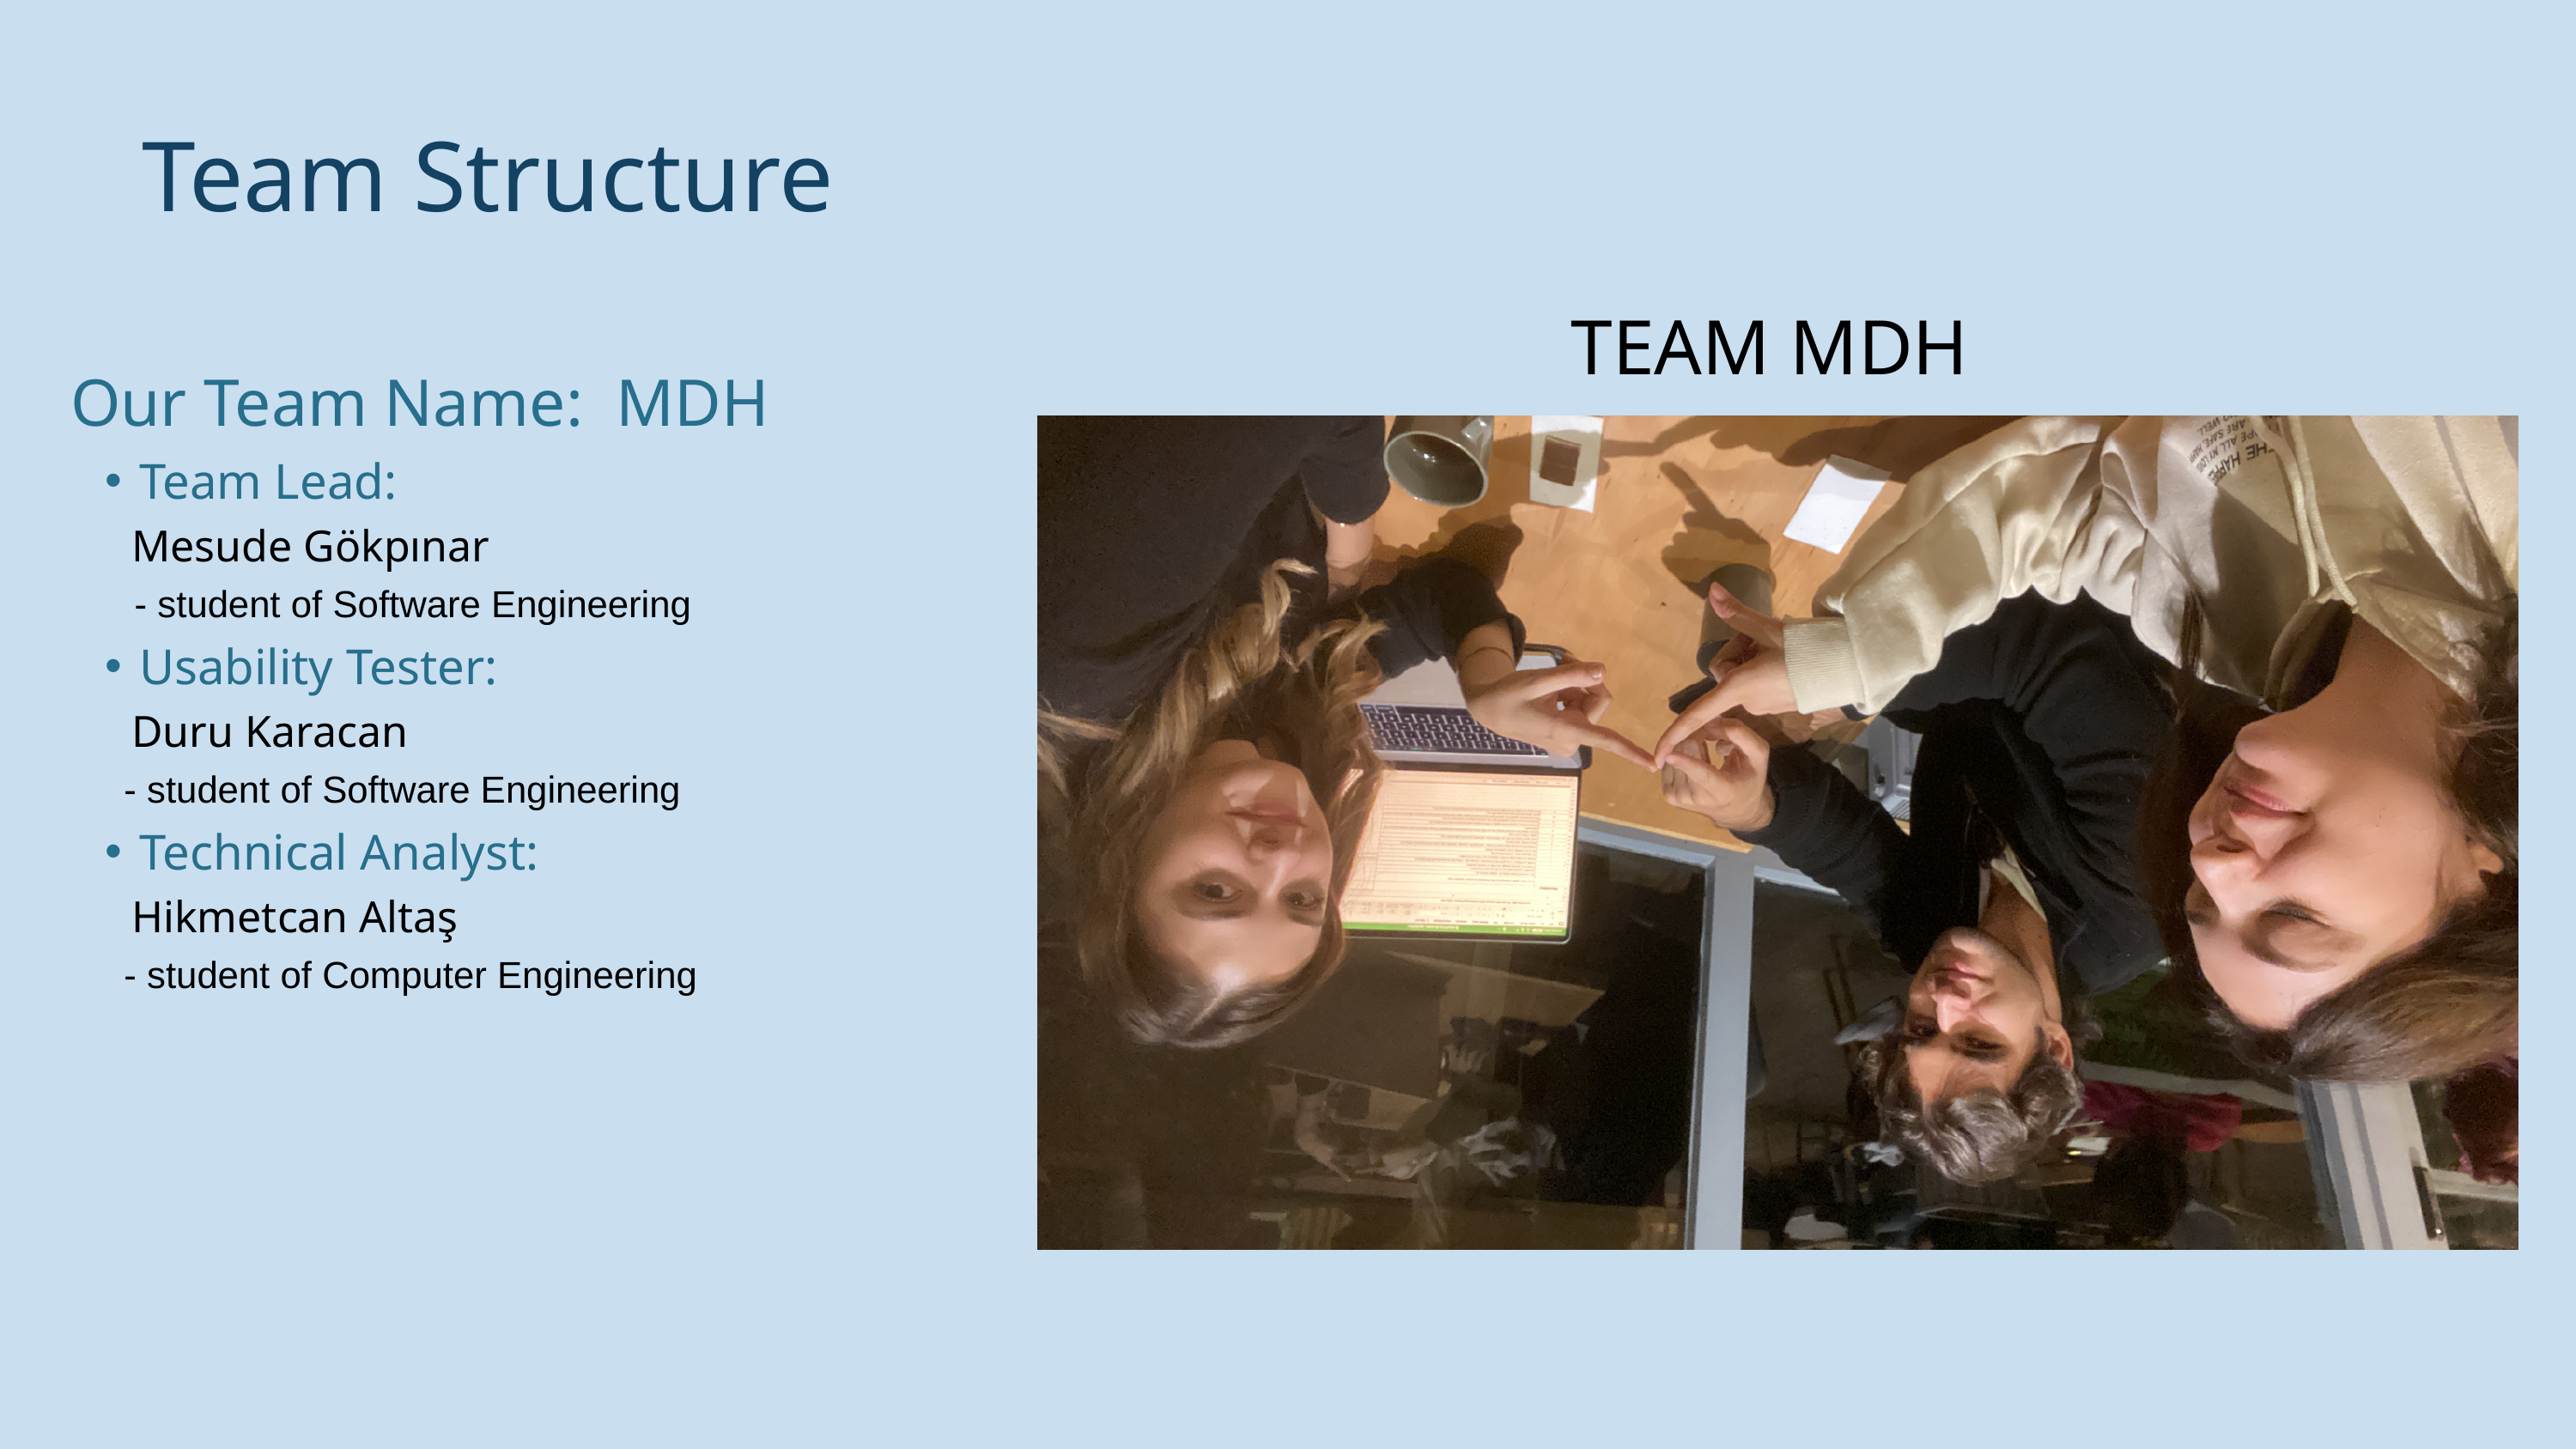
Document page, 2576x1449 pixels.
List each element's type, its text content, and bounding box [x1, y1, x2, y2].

text_box TEAM MDH [1571, 300, 2368, 391]
text_box Our Team Name: MDH Team Lead: Mesude Gökpınar - student of Software Engineering Usability Tester: Duru Karacan - student of Software Engineering Technical Analyst: Hikmetcan Altaş - student of Computer Engineering [70, 346, 993, 1050]
text_box [1037, 415, 2518, 1250]
text_box Team Structure [142, 126, 2368, 231]
